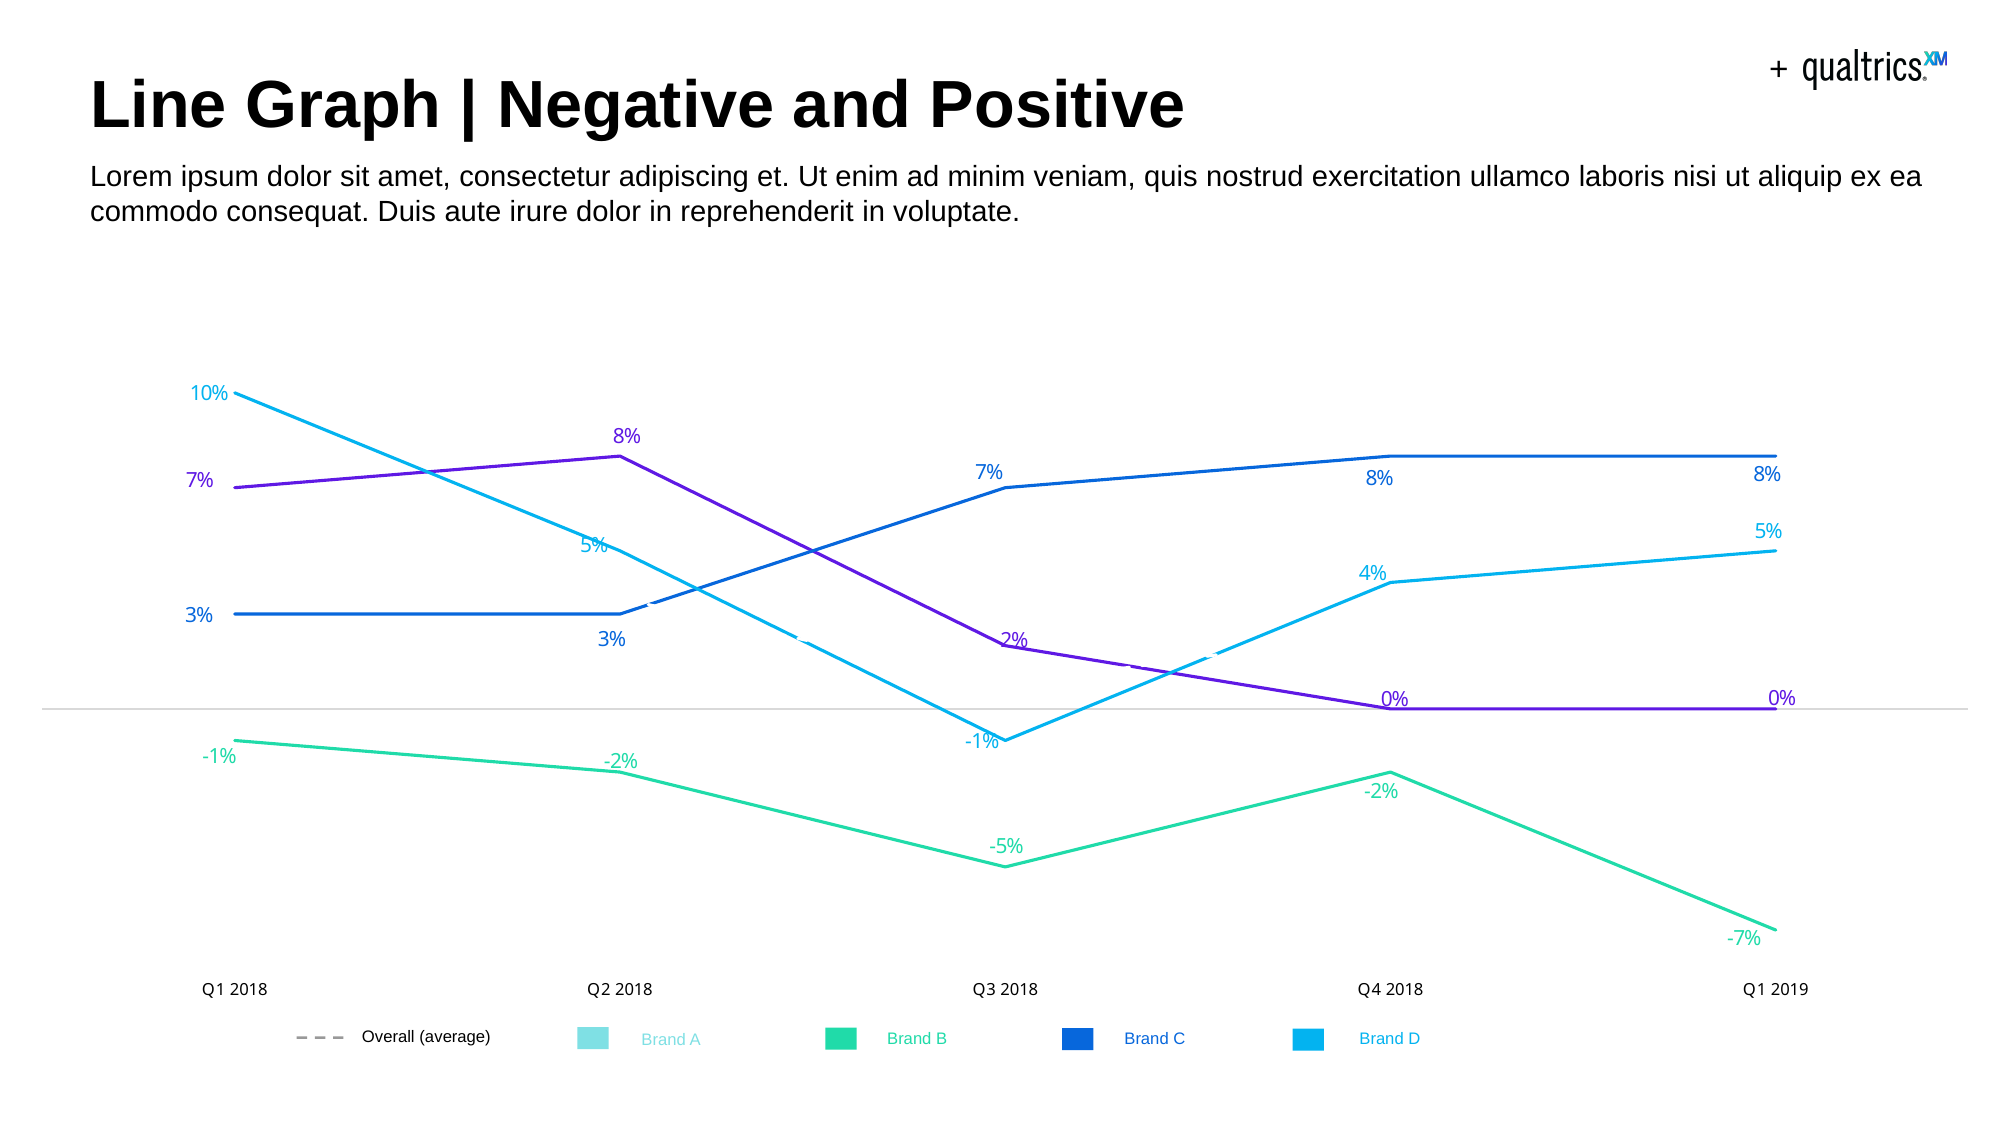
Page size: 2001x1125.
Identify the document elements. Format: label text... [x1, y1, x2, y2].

title Line Graph | Negative and Positive [75, 24, 1800, 149]
picture [1803, 49, 1947, 90]
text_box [576, 1019, 1584, 1057]
chart [35, 329, 2000, 1072]
text_box Lorem ipsum dolor sit amet, consectetur adipiscing et. Ut enim ad minim veniam, quis nostrud exercitation ullamco laboris nisi ut aliquip ex ea commodo consequat. Duis aute irure dolor in reprehenderit in voluptate. [75, 149, 1987, 235]
